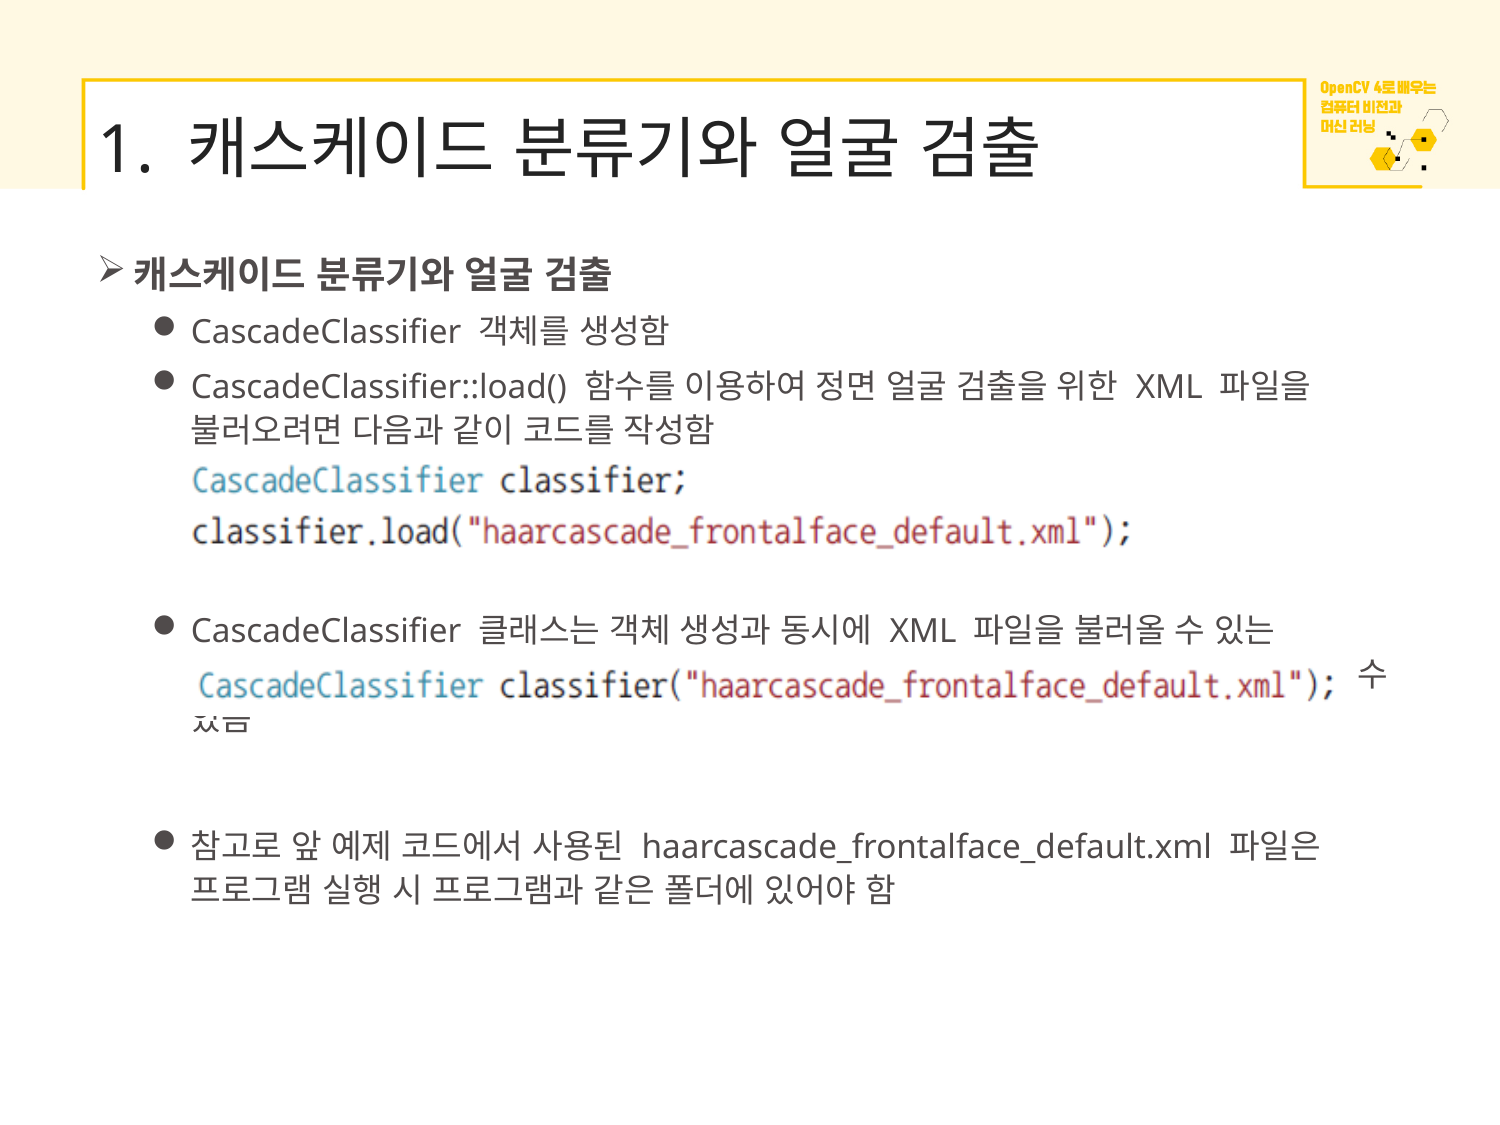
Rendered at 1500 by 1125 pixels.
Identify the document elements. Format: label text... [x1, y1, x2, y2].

list 캐스케이드 분류기와 얼굴 검출 CascadeClassifier 객체를 생성함 CascadeClassifier::load() 함수를 이용하여 정면 얼굴 검출을 위한 XML 파일을 불러오려면 다음과 같이 코드를 작성함 CascadeClassifier 클래스는 객체 생성과 동시에 XML 파일을 불러올 수 있는 생성자를 제공하기 때문에 앞에서 두 줄로 작성한 코드는 다음과 같이 한 줄로 바꿔 쓸 수 있음 참고로 앞 예제 코드에서 사용된 haarcascade_frontalface_default.xml 파일은 프로그램 실행 시 프로그램과 같은 폴더에 있어야 함 [81, 239, 1412, 1054]
picture [0, 0, 1500, 1125]
title 1. 캐스케이드 분류기와 얼굴 검출 [82, 61, 1413, 193]
